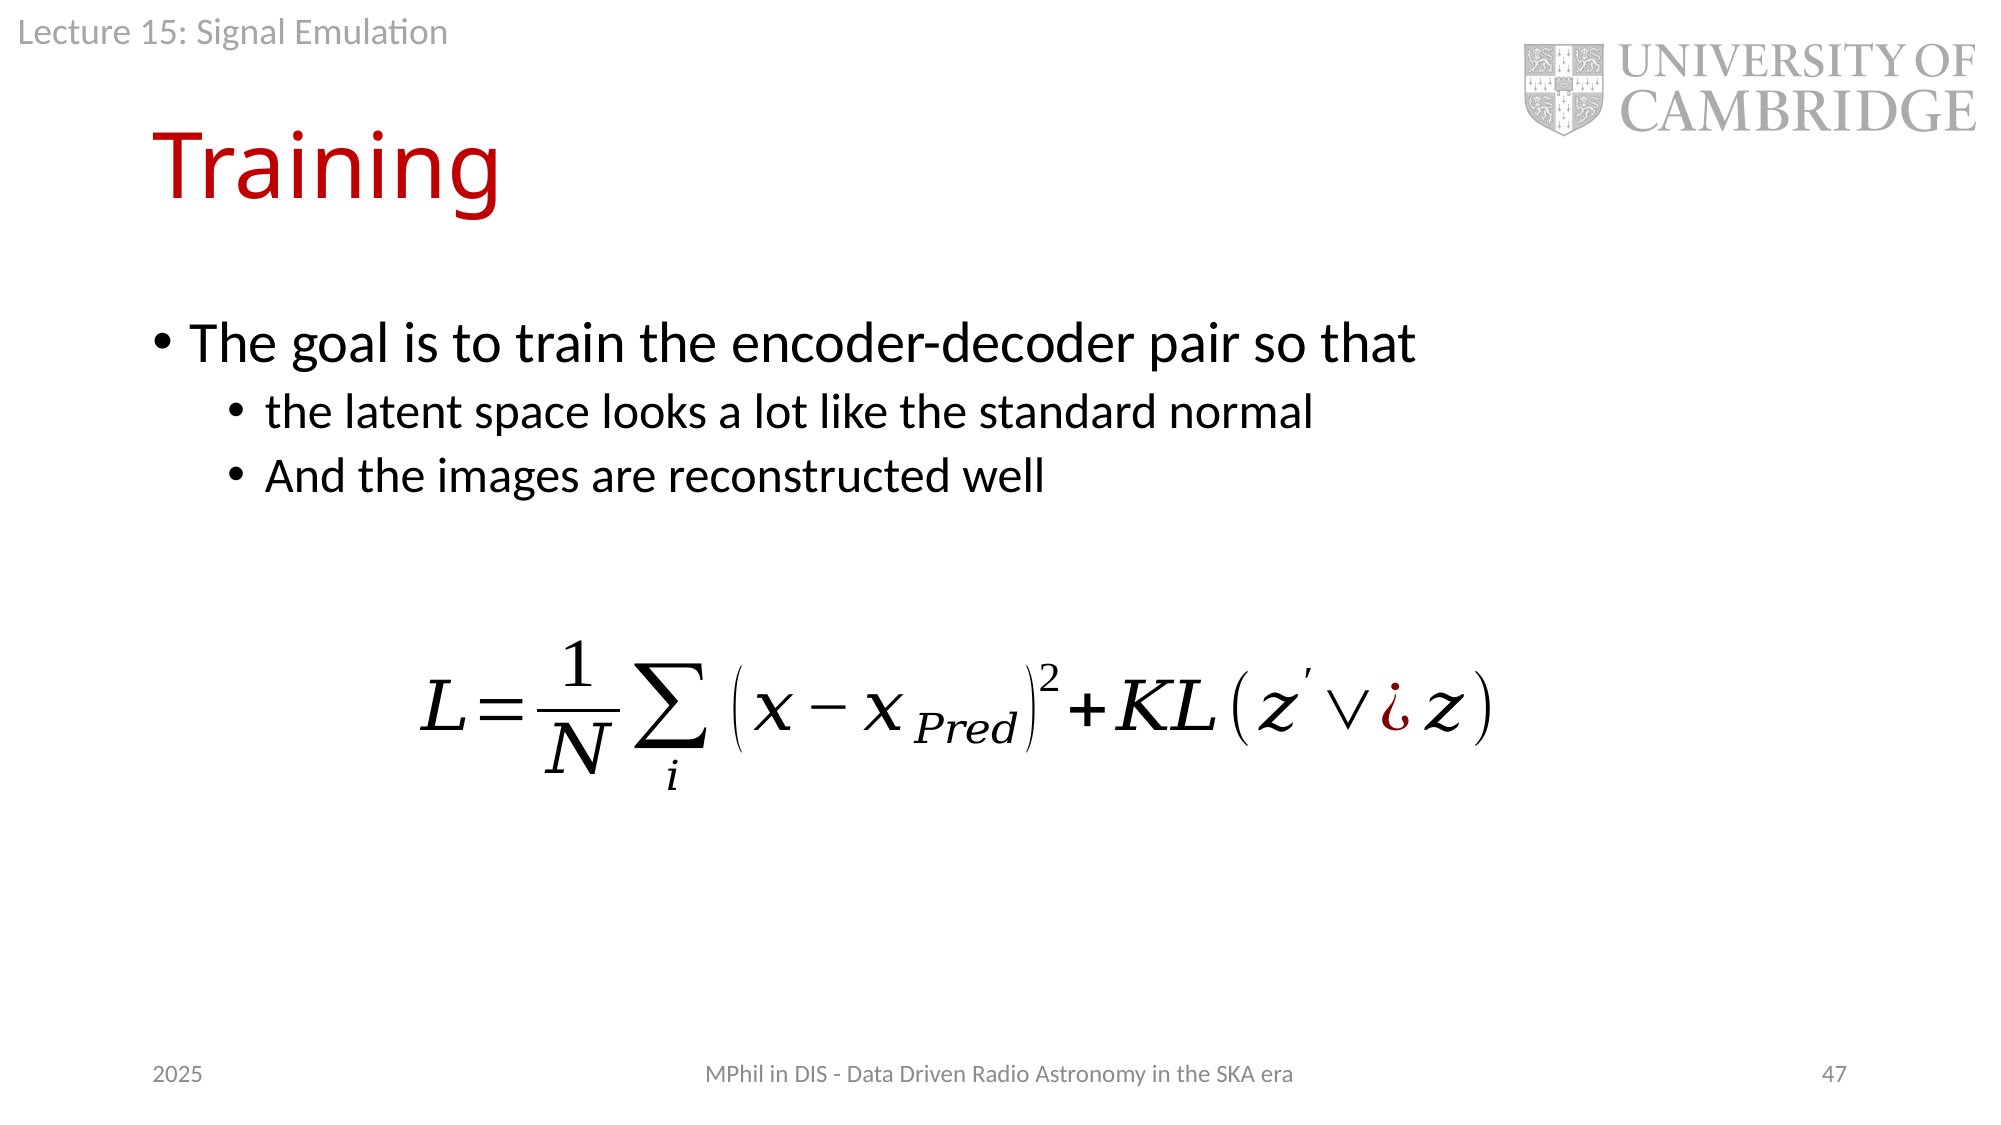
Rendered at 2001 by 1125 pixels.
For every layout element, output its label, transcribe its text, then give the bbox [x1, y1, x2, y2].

title Training [137, 59, 1863, 278]
list The goal is to train the encoder-decoder pair so that the latent space looks a lot like the standard normal And the images are reconstructed well [137, 304, 1775, 522]
slide_number 2025 [137, 1042, 588, 1103]
slide_number 47 [1412, 1042, 1863, 1103]
footer MPhil in DIS - Data Driven Radio Astronomy in the SKA era [662, 1042, 1338, 1103]
